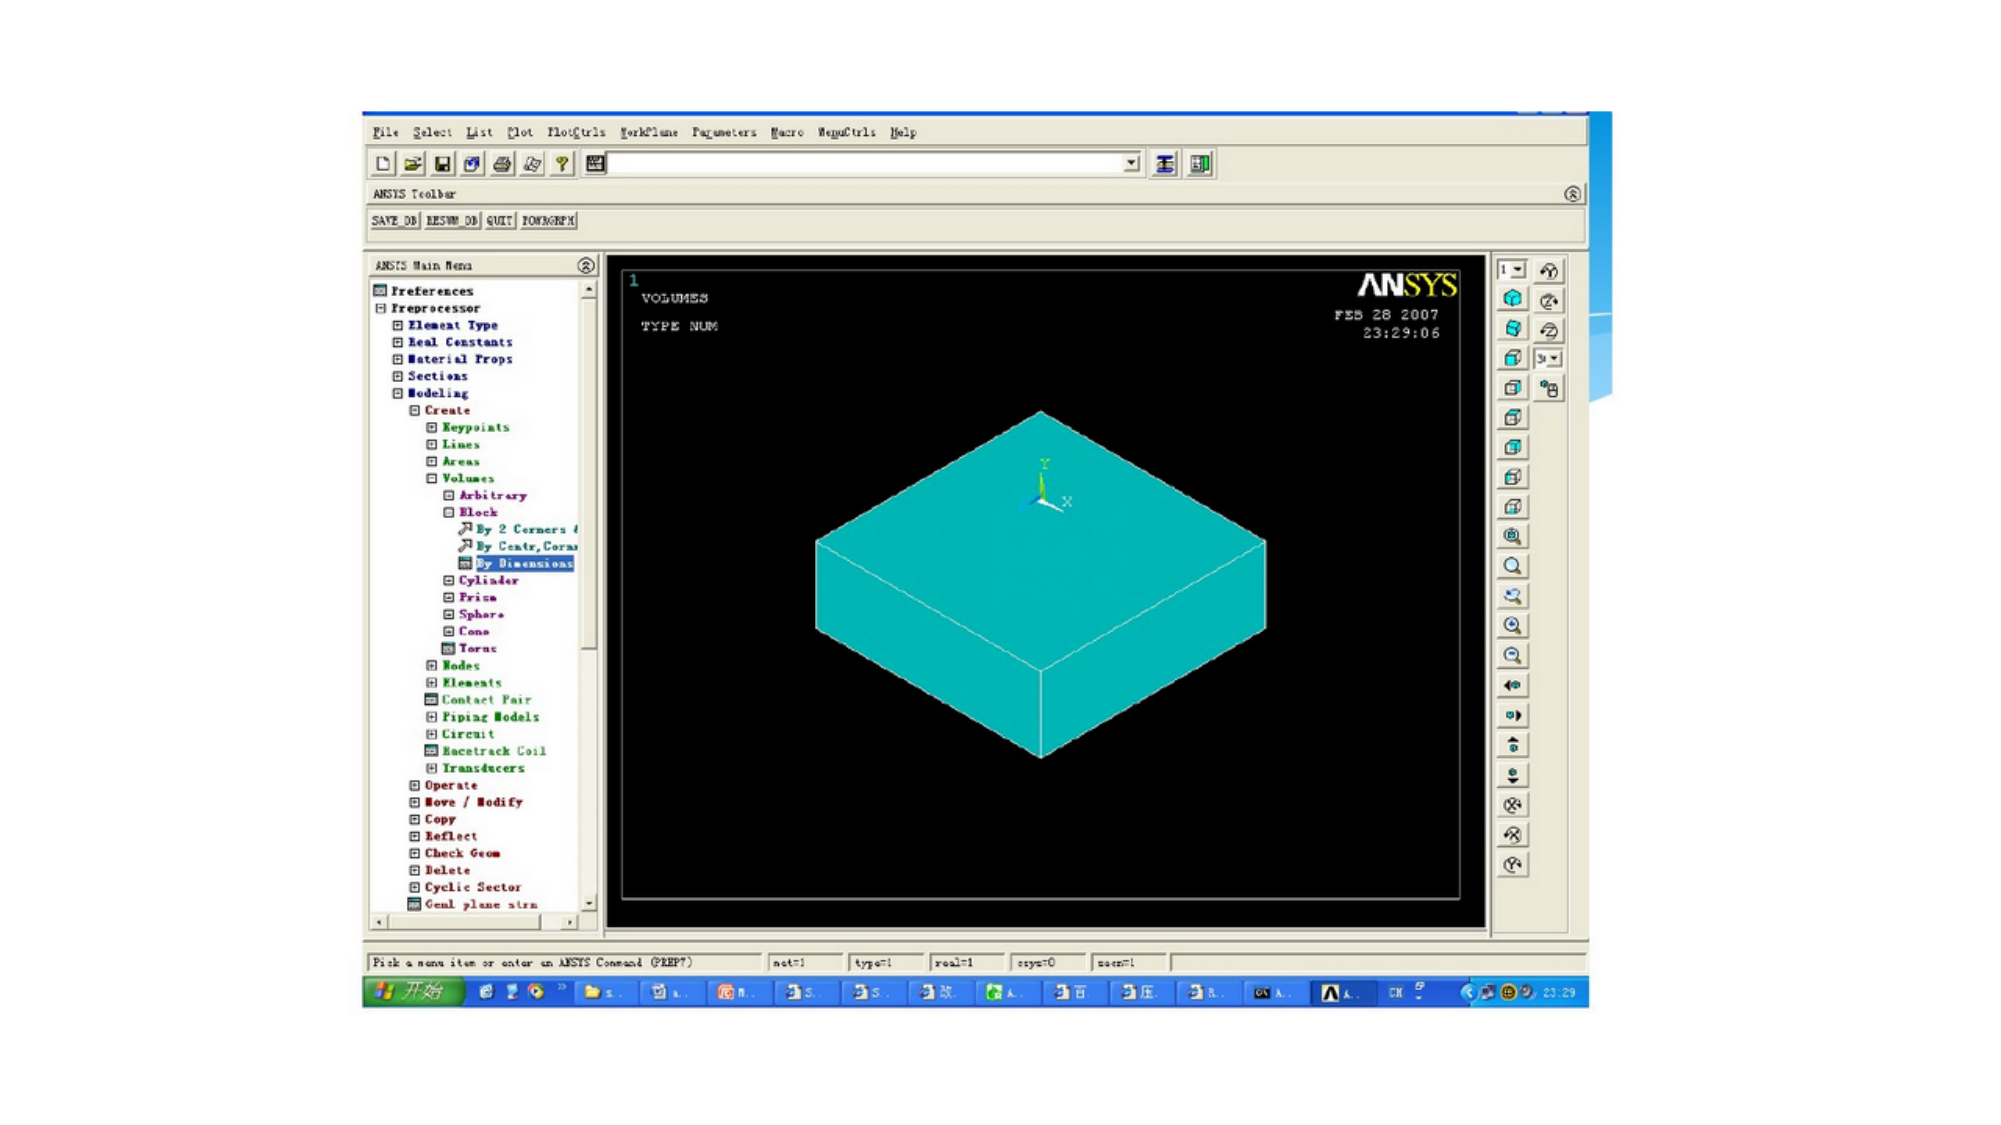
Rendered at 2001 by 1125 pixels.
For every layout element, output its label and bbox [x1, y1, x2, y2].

picture [345, 109, 1655, 1015]
